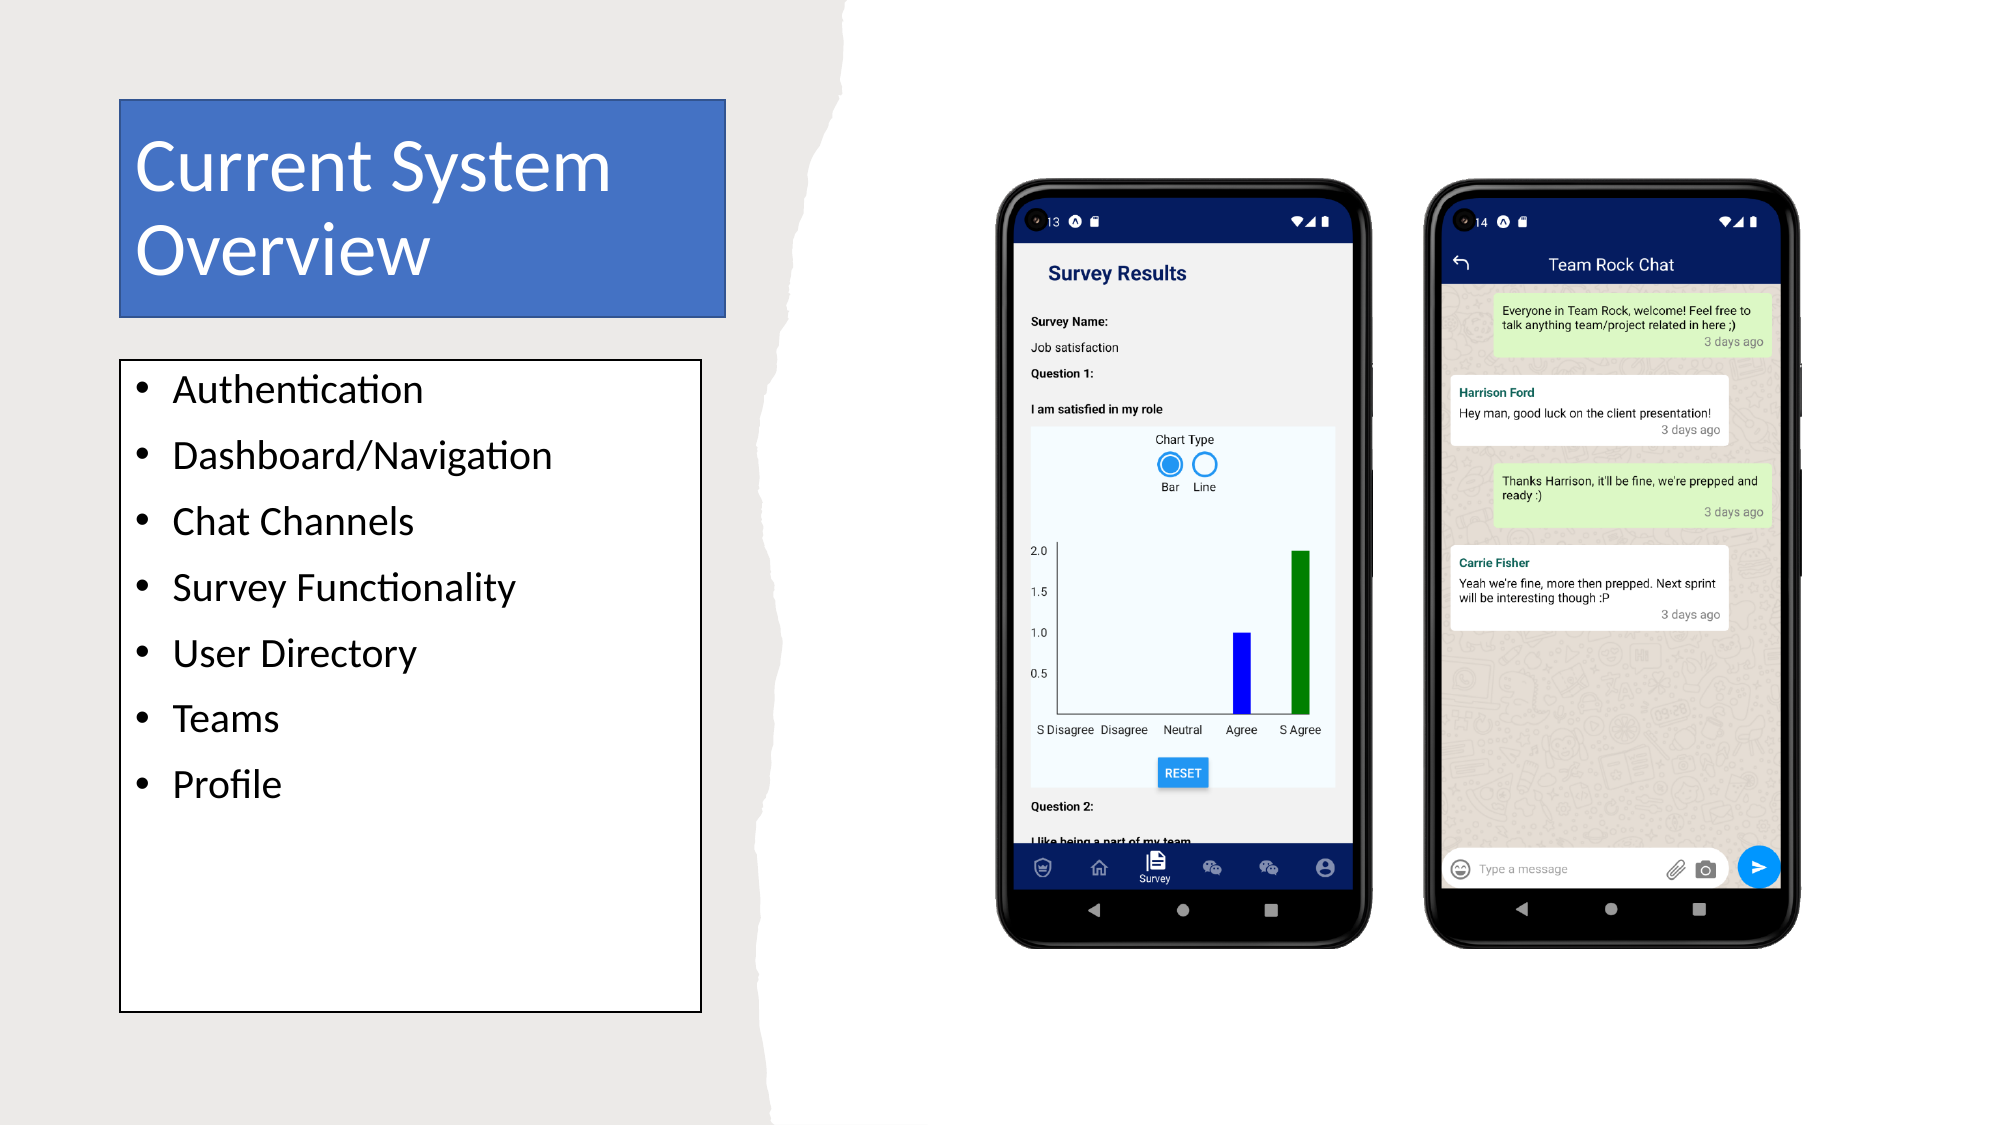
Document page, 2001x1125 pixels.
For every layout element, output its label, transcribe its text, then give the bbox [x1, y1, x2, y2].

text_box [756, 0, 2000, 1125]
text_box [0, 0, 929, 1125]
list Authentication Dashboard/Navigation Chat Channels Survey Functionality User Directory Teams Profile [119, 359, 702, 1013]
title Current System Overview [119, 99, 726, 318]
picture [1422, 176, 1802, 949]
picture [994, 176, 1373, 949]
